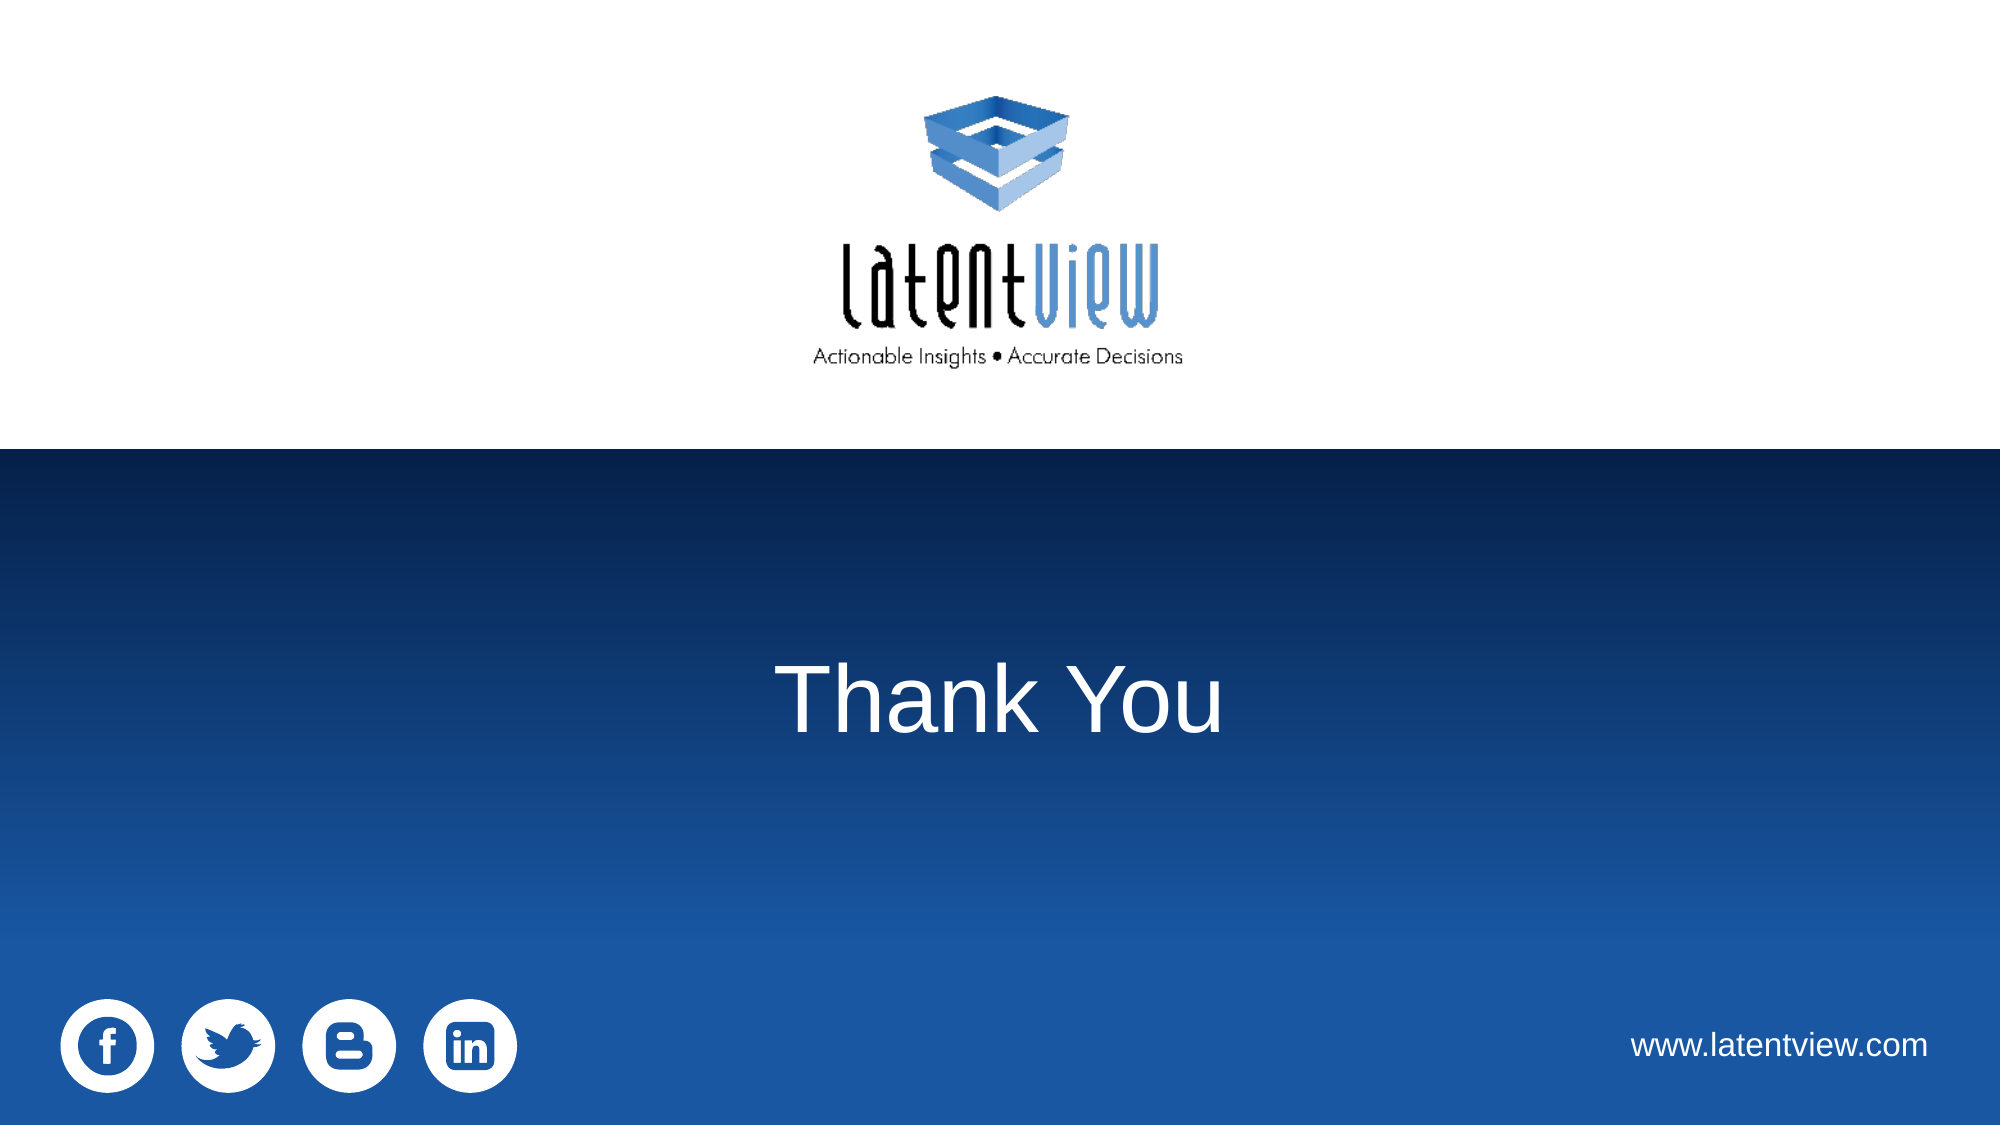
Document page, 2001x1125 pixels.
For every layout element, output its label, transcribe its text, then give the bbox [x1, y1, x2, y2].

picture [755, 59, 1245, 406]
title Thank You [705, 634, 1295, 769]
